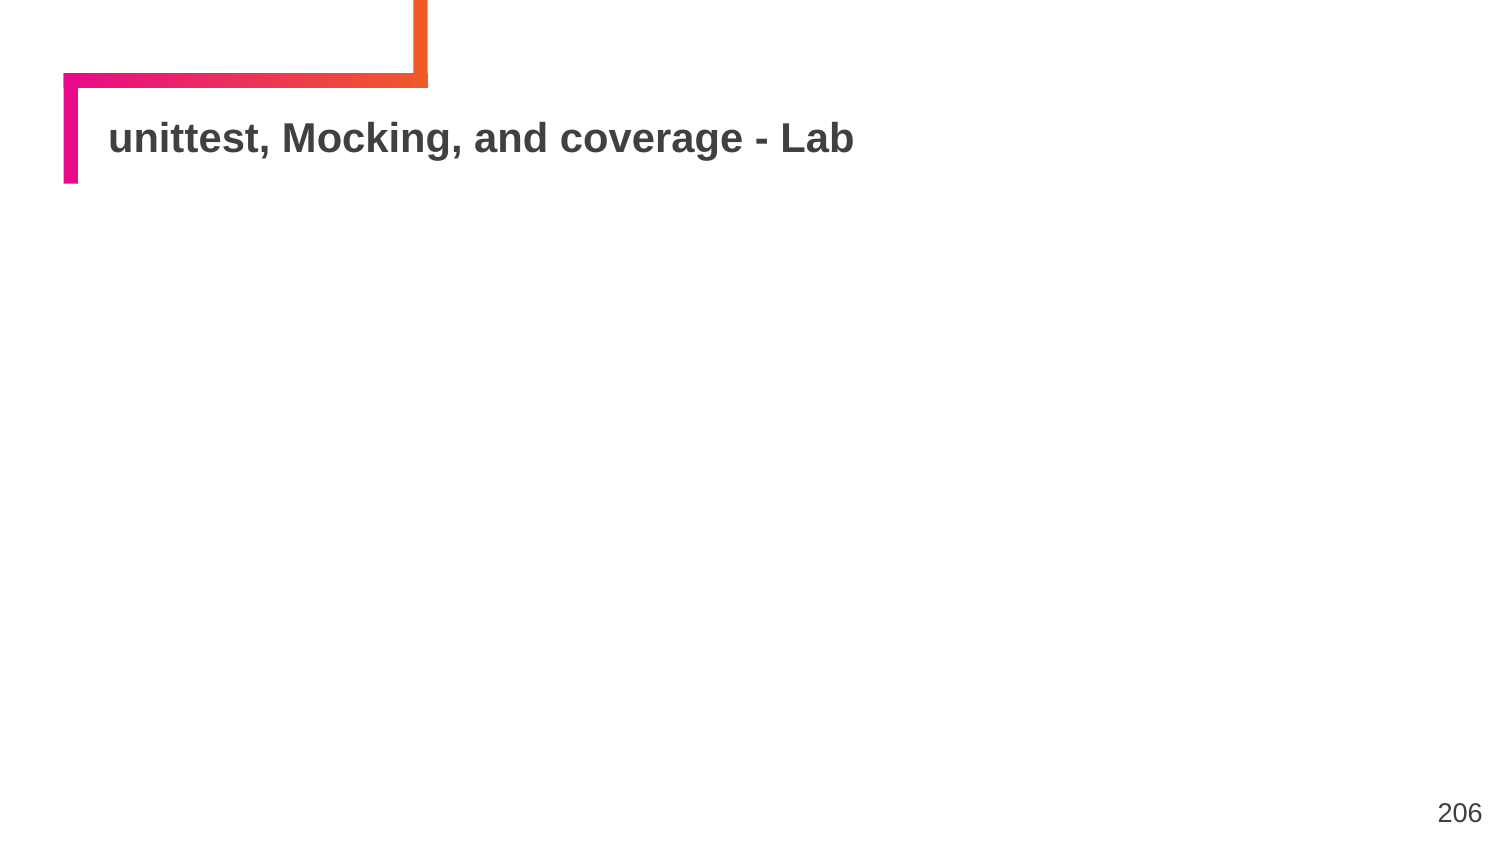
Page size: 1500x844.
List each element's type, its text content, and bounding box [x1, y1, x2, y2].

title unittest, Mocking, and coverage - Lab [100, 117, 1455, 169]
slide_number ‹#› [1403, 779, 1494, 844]
